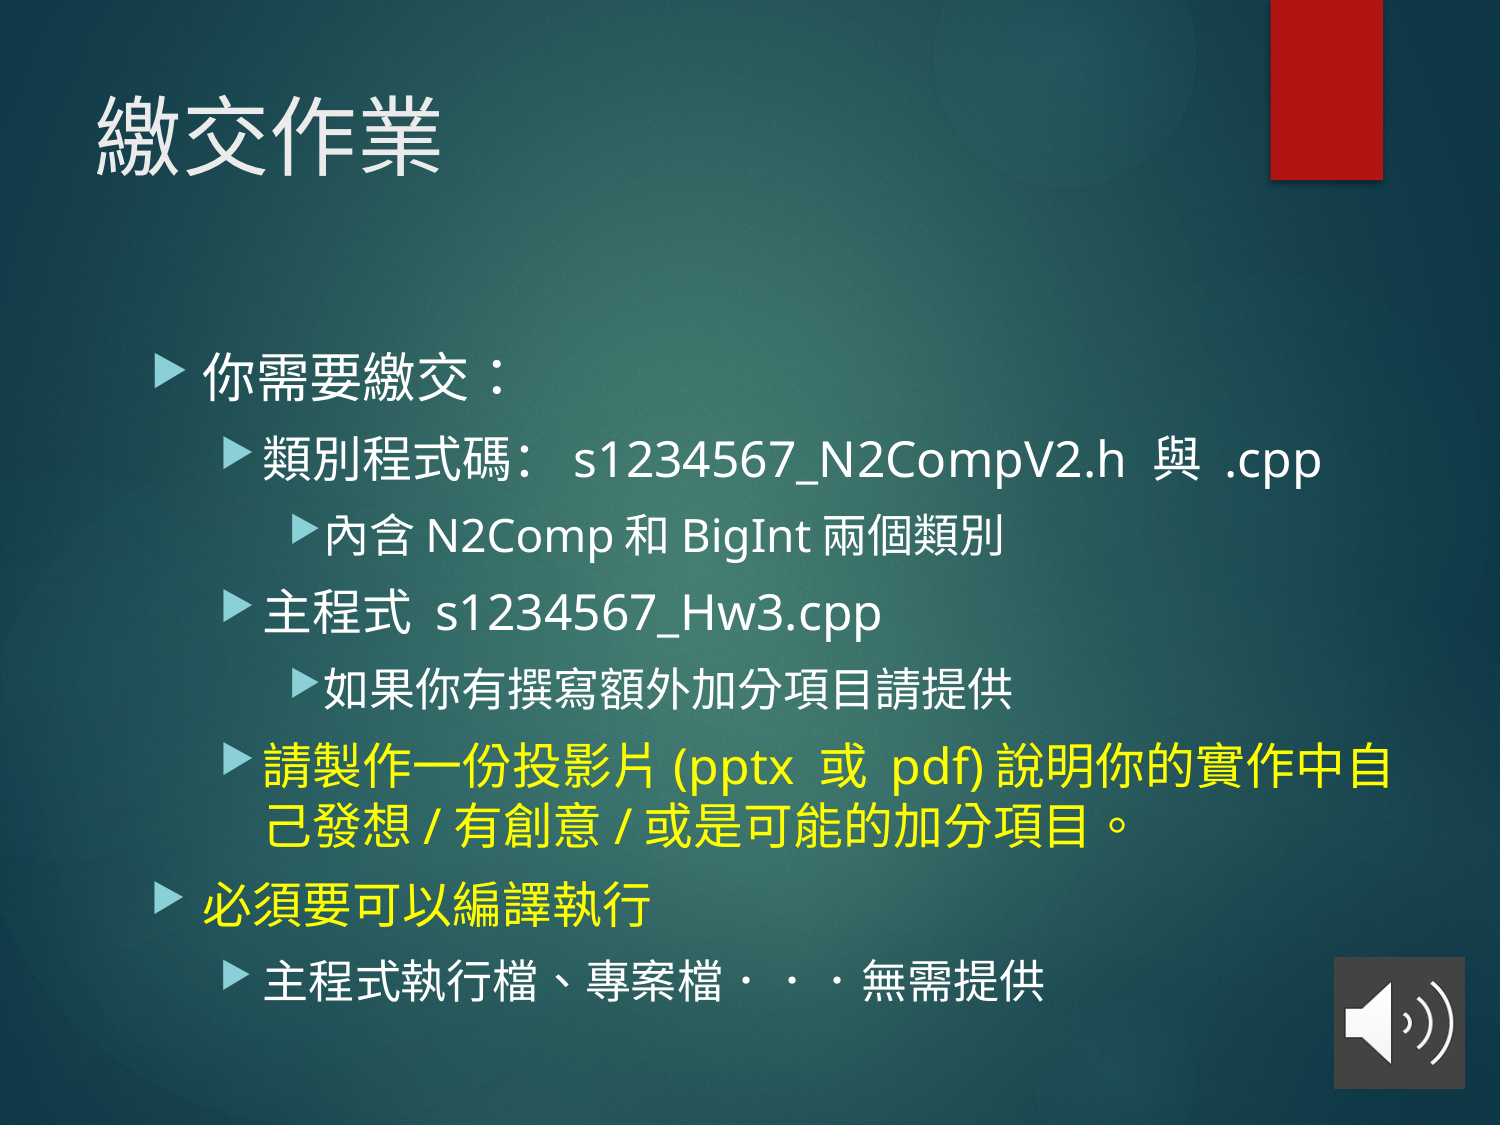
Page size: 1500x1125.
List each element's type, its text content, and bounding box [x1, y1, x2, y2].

title 繳交作業 [79, 74, 1237, 304]
picture [1332, 955, 1467, 1090]
list 你需要繳交： 類別程式碼：s1234567_N2CompV2.h 與 .cpp 內含N2Comp和BigInt兩個類別 主程式 s1234567_Hw3.cpp 如果你有撰寫額外加分項目請提供 請製作一份投影片(pptx 或 pdf)說明你的實作中自己發想/有創意/或是可能的加分項目。 必須要可以編譯執行 主程式執行檔、專案檔．．．無需提供 [135, 336, 1420, 1025]
